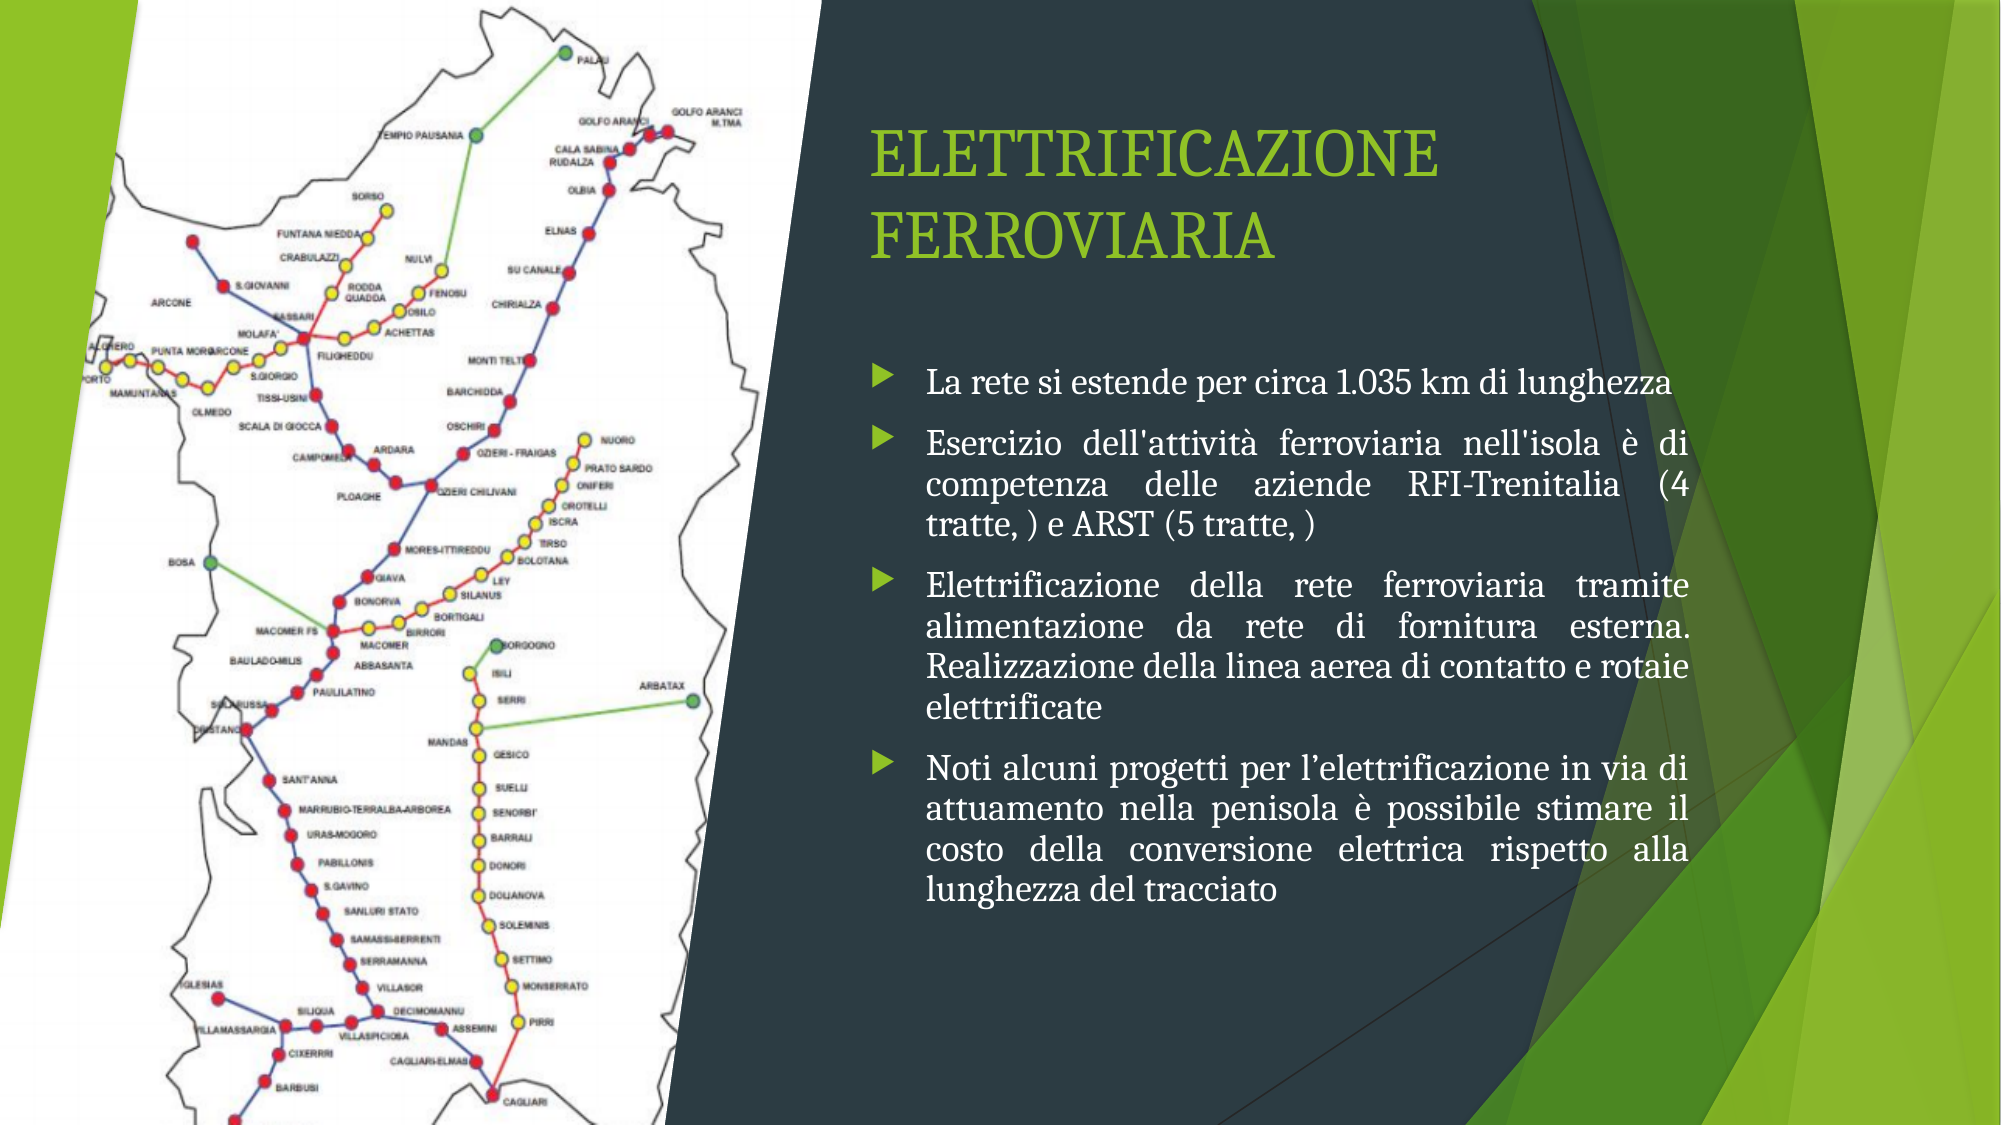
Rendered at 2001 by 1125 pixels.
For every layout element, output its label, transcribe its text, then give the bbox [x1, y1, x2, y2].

title ELETTRIFICAZIONE FERROVIARIA [854, 99, 1522, 317]
picture [0, 0, 822, 1125]
